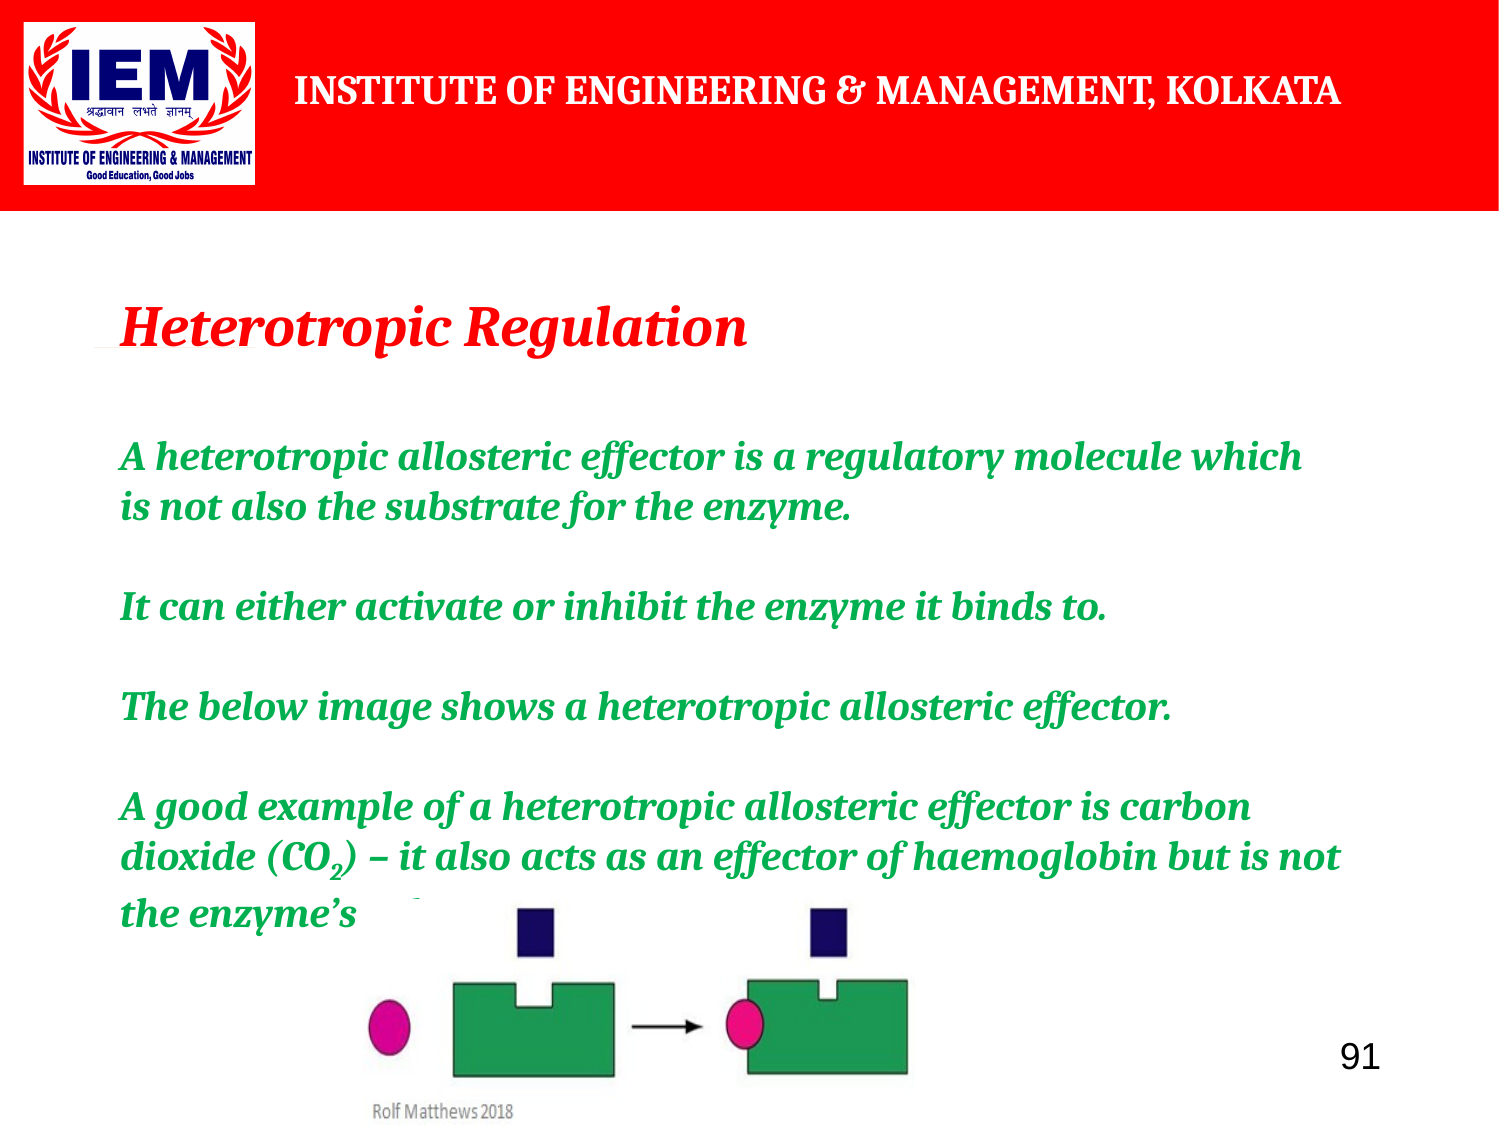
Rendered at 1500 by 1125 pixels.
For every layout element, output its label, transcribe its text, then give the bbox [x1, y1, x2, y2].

text_box Heterotropic Regulation A heterotropic allosteric effector is a regulatory molecule which is not also the substrate for the enzyme. It can either activate or inhibit the enzyme it binds to. The below image shows a heterotropic allosteric effector. A good example of a heterotropic allosteric effector is carbon dioxide (CO2) – it also acts as an effector of haemoglobin but is not the enzyme’s substrate. [105, 281, 1422, 993]
picture [23, 22, 255, 185]
picture [362, 899, 916, 1125]
